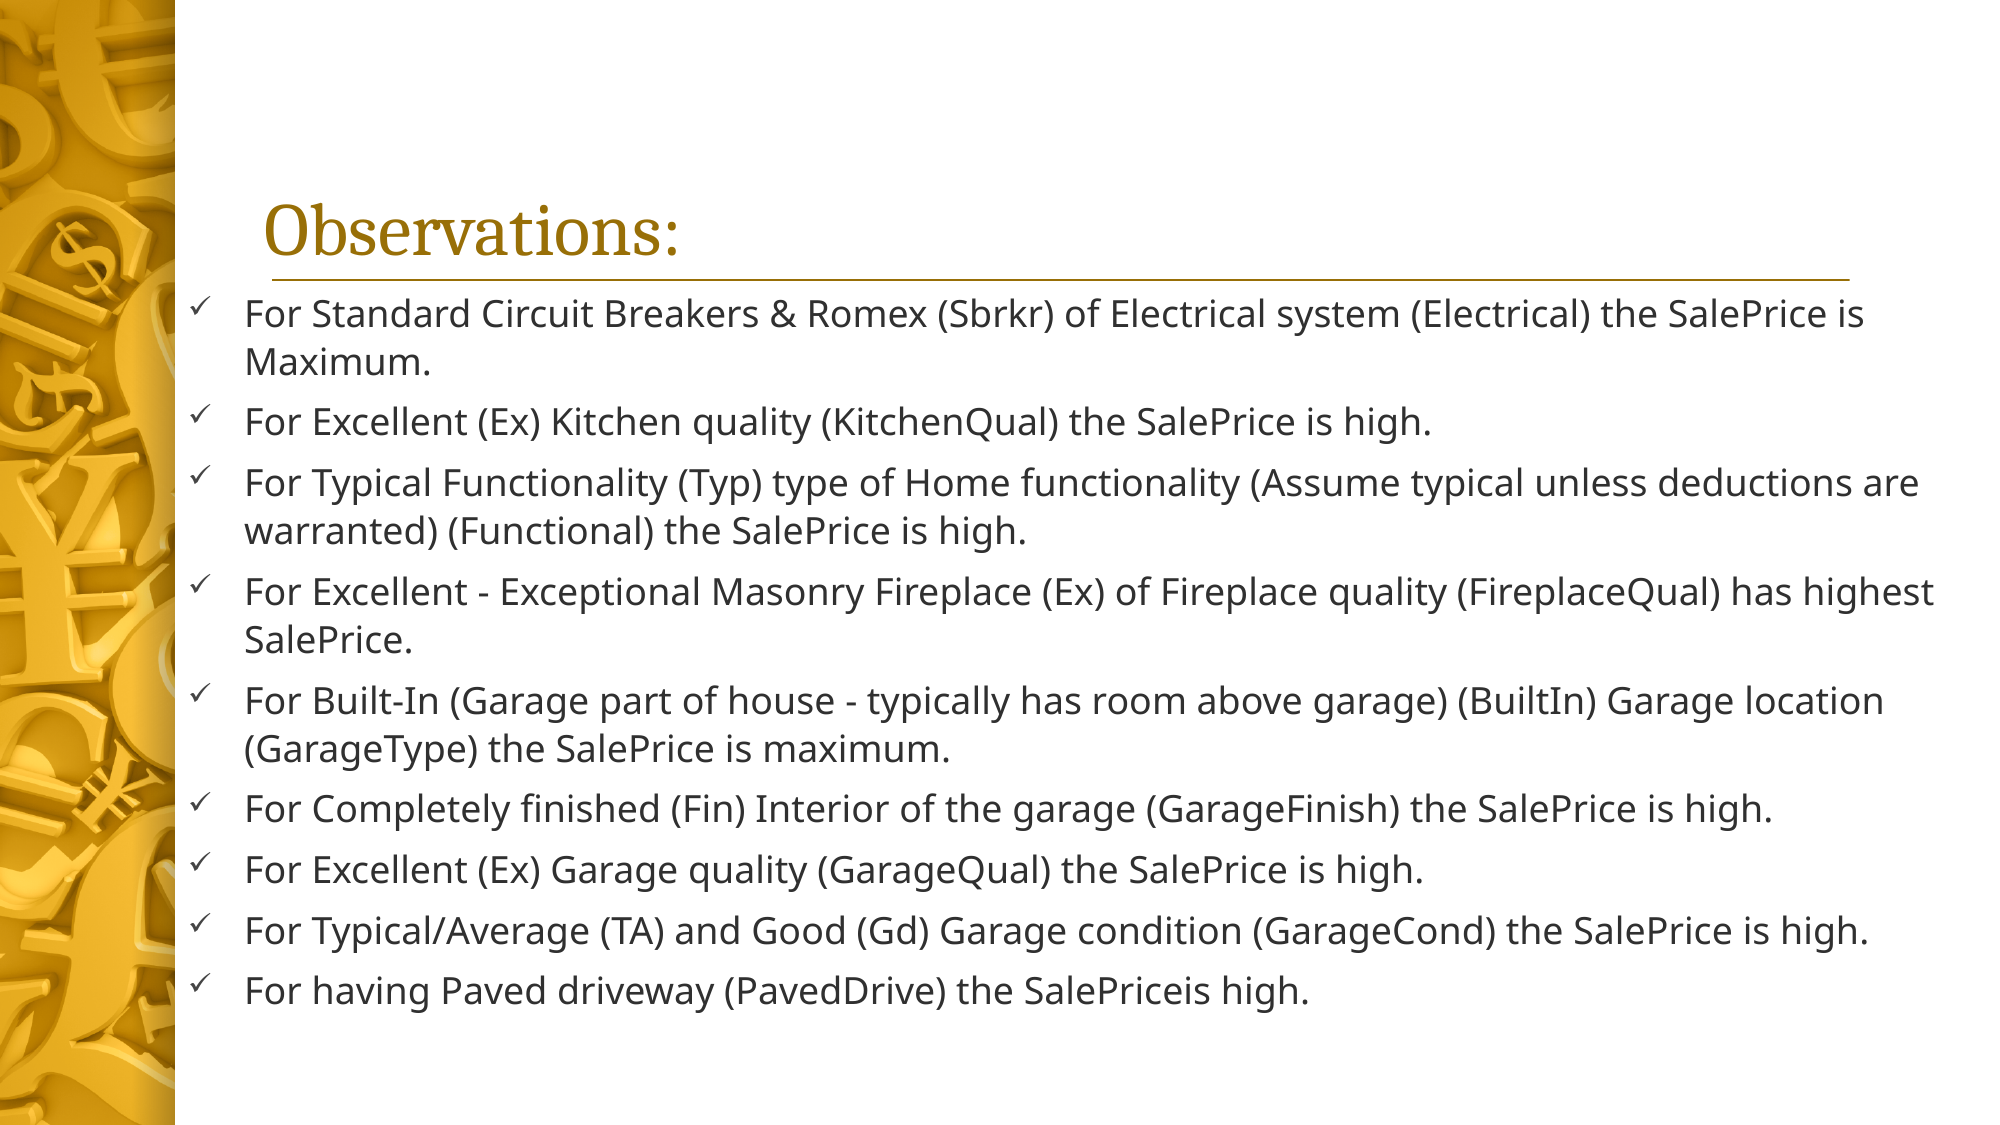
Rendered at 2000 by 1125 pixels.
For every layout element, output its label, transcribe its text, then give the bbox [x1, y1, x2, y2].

list For Standard Circuit Breakers & Romex (Sbrkr) of Electrical system (Electrical) the SalePrice is Maximum. For Excellent (Ex) Kitchen quality (KitchenQual) the SalePrice is high. For Typical Functionality (Typ) type of Home functionality (Assume typical unless deductions are warranted) (Functional) the SalePrice is high. For Excellent - Exceptional Masonry Fireplace (Ex) of Fireplace quality (FireplaceQual) has highest SalePrice. For Built-In (Garage part of house - typically has room above garage) (BuiltIn) Garage location (GarageType) the SalePrice is maximum. For Completely finished (Fin) Interior of the garage (GarageFinish) the SalePrice is high. For Excellent (Ex) Garage quality (GarageQual) the SalePrice is high. For Typical/Average (TA) and Good (Gd) Garage condition (GarageCond) the SalePrice is high. For having Paved driveway (PavedDrive) the SalePriceis high. [172, 278, 2000, 1106]
picture [0, 0, 175, 1125]
title Observations: [249, 137, 1863, 278]
